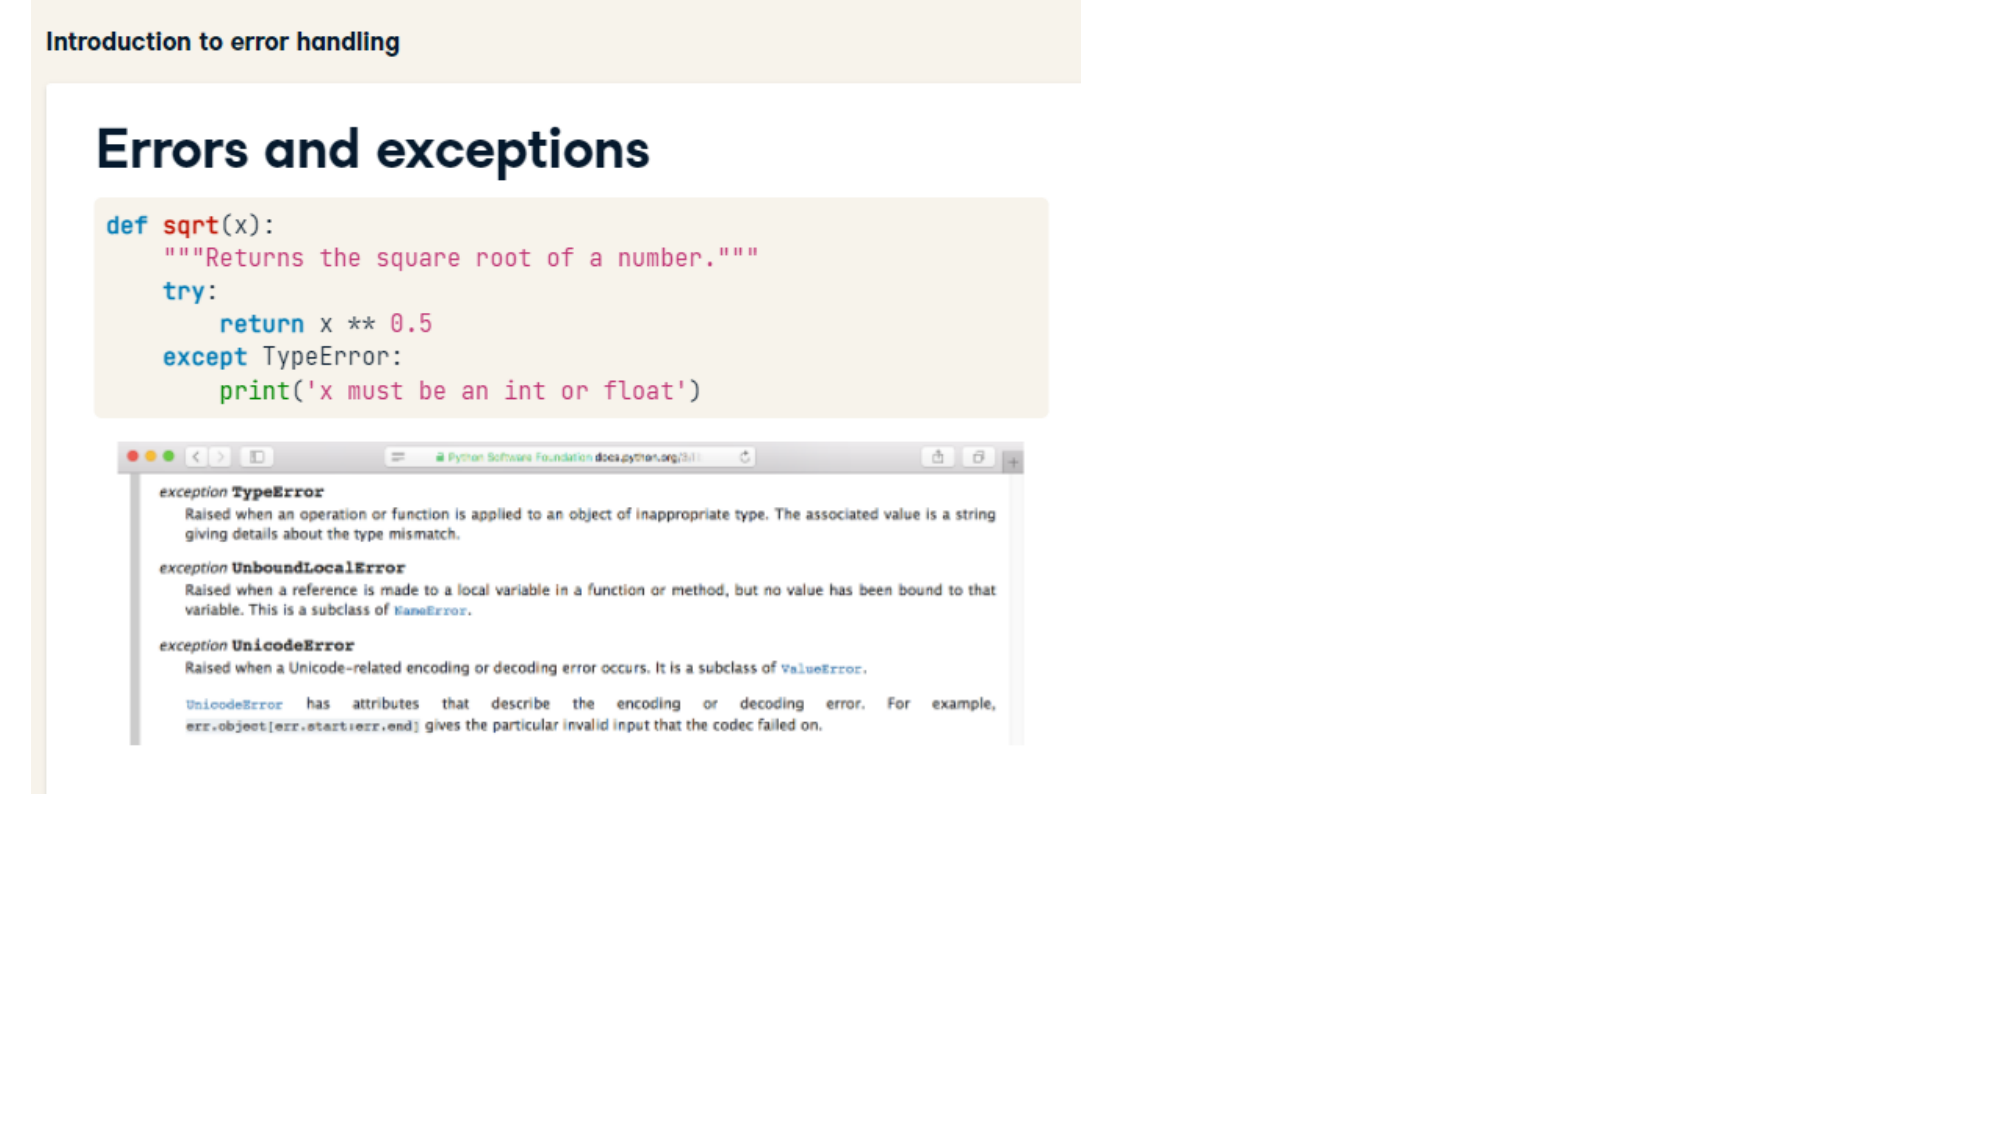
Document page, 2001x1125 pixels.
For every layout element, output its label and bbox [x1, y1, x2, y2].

picture [31, 0, 1081, 794]
